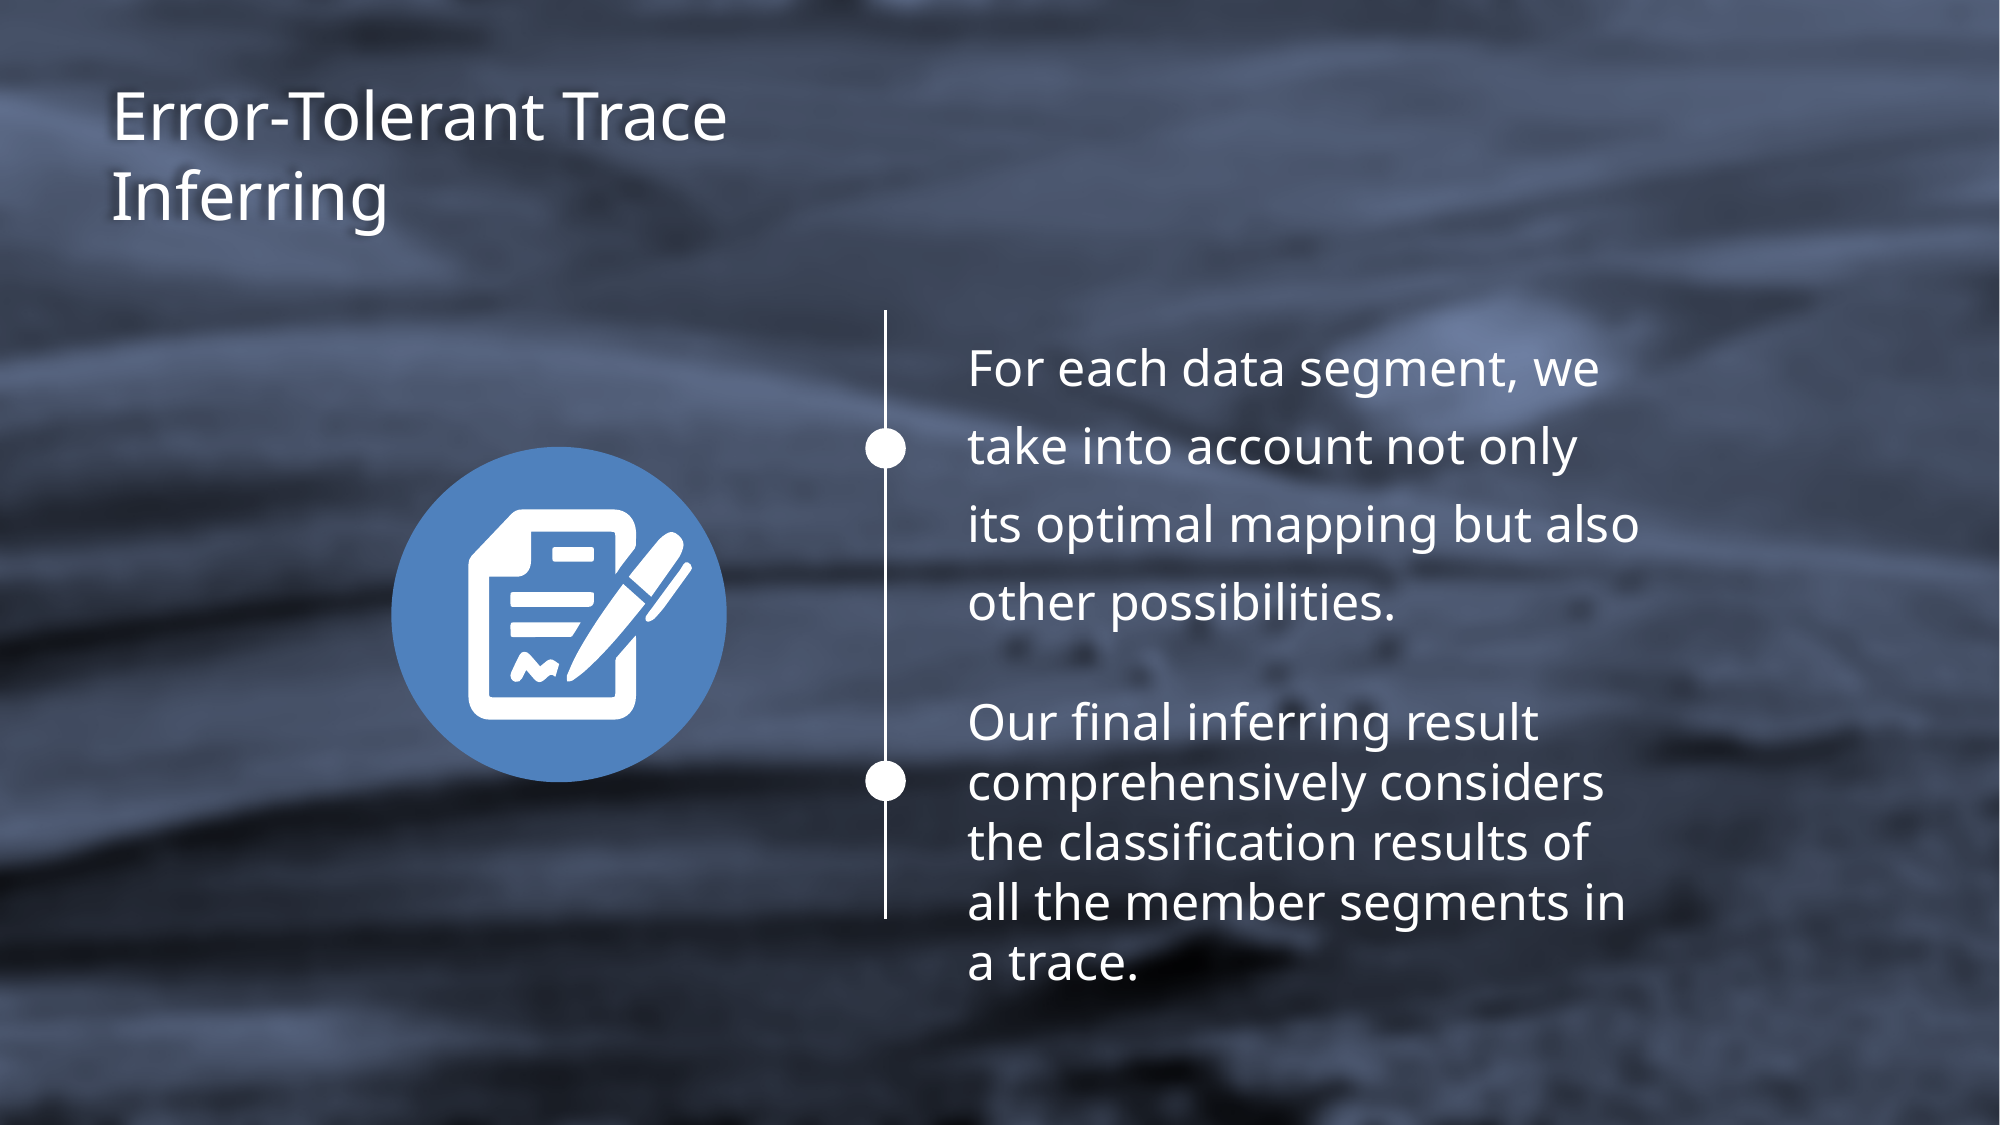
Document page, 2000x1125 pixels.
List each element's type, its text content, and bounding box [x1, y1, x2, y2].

text_box Error-Tolerant Trace Inferring [96, 66, 944, 242]
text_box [468, 509, 693, 720]
text_box [697, 515, 729, 713]
text_box [389, 444, 692, 785]
text_box Our ﬁnal inferring result comprehensively considers the classiﬁcation results of all the member segments in a trace. [952, 683, 1659, 998]
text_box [867, 310, 904, 919]
text_box For each data segment, we take into account not only its optimal mapping but also other possibilities. [952, 310, 1659, 683]
